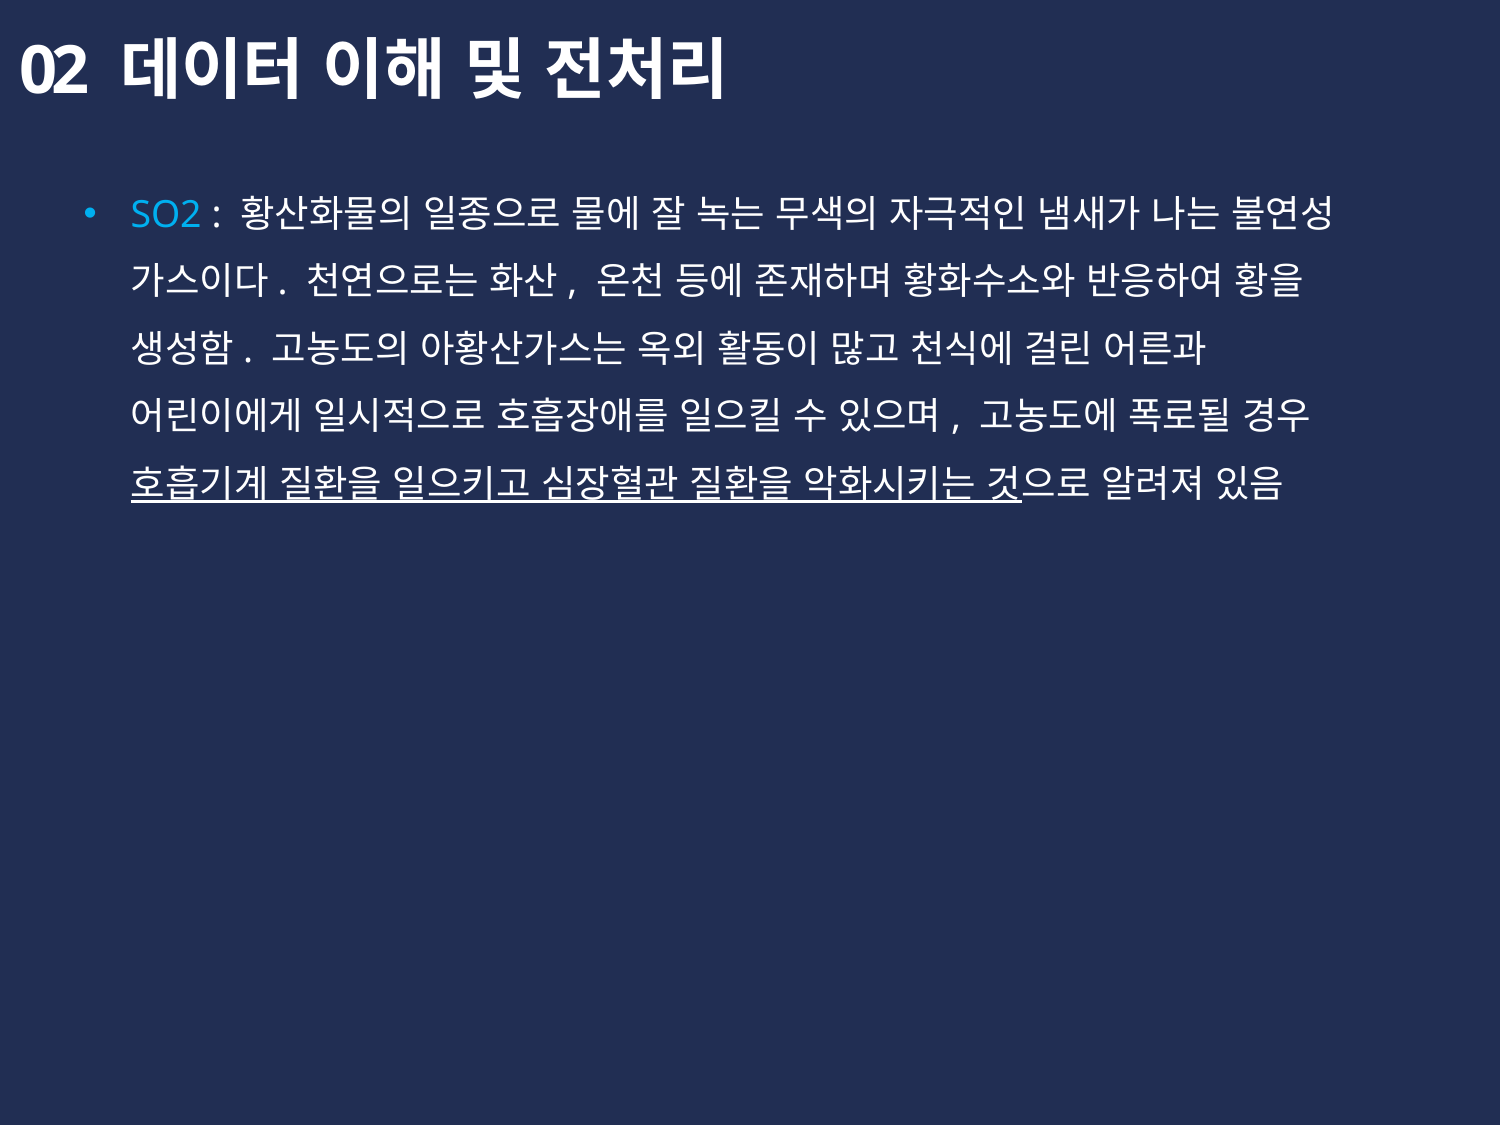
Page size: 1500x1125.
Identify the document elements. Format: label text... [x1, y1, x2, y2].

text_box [4, 18, 1500, 116]
text_box SO2 : 황산화물의 일종으로 물에 잘 녹는 무색의 자극적인 냄새가 나는 불연성 가스이다. 천연으로는 화산, 온천 등에 존재하며 황화수소와 반응하여 황을 생성함. 고농도의 아황산가스는 옥외 활동이 많고 천식에 걸린 어른과 어린이에게 일시적으로 호흡장애를 일으킬 수 있으며, 고농도에 폭로될 경우 호흡기계 질환을 일으키고 심장혈관 질환을 악화시키는 것으로 알려져 있음 [0, 119, 1395, 580]
